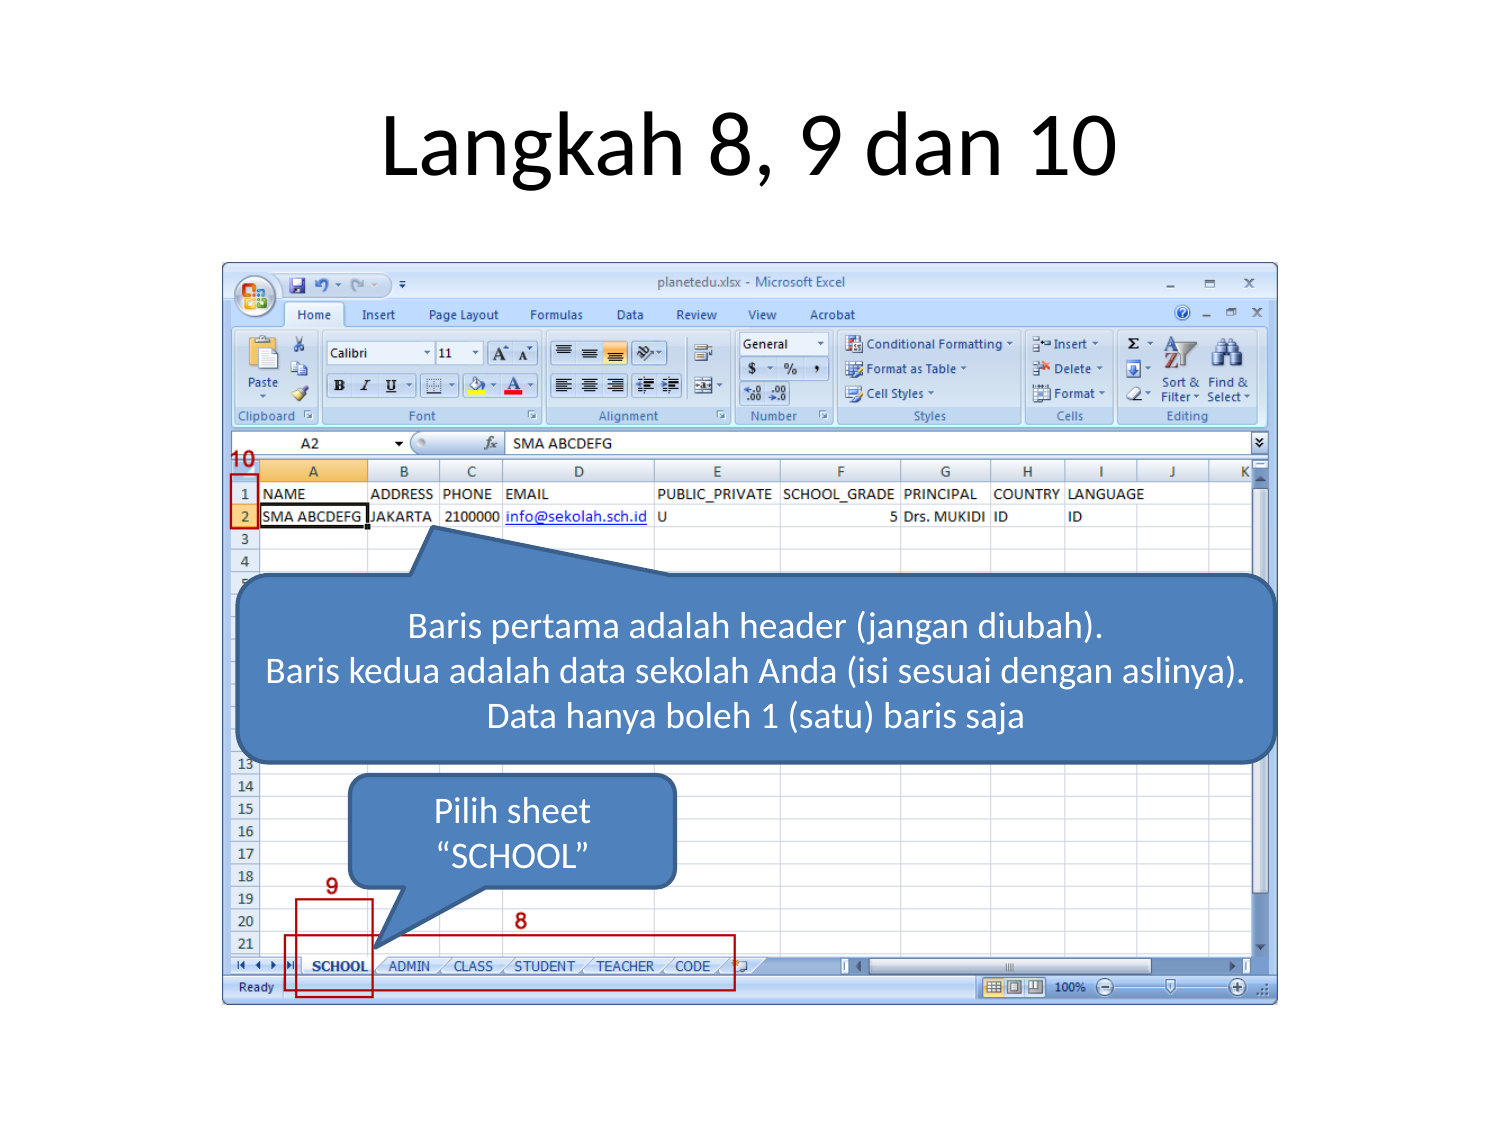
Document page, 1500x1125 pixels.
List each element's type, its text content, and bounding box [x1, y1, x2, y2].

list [222, 262, 1278, 1006]
title Langkah 8, 9 dan 10 [75, 45, 1425, 233]
